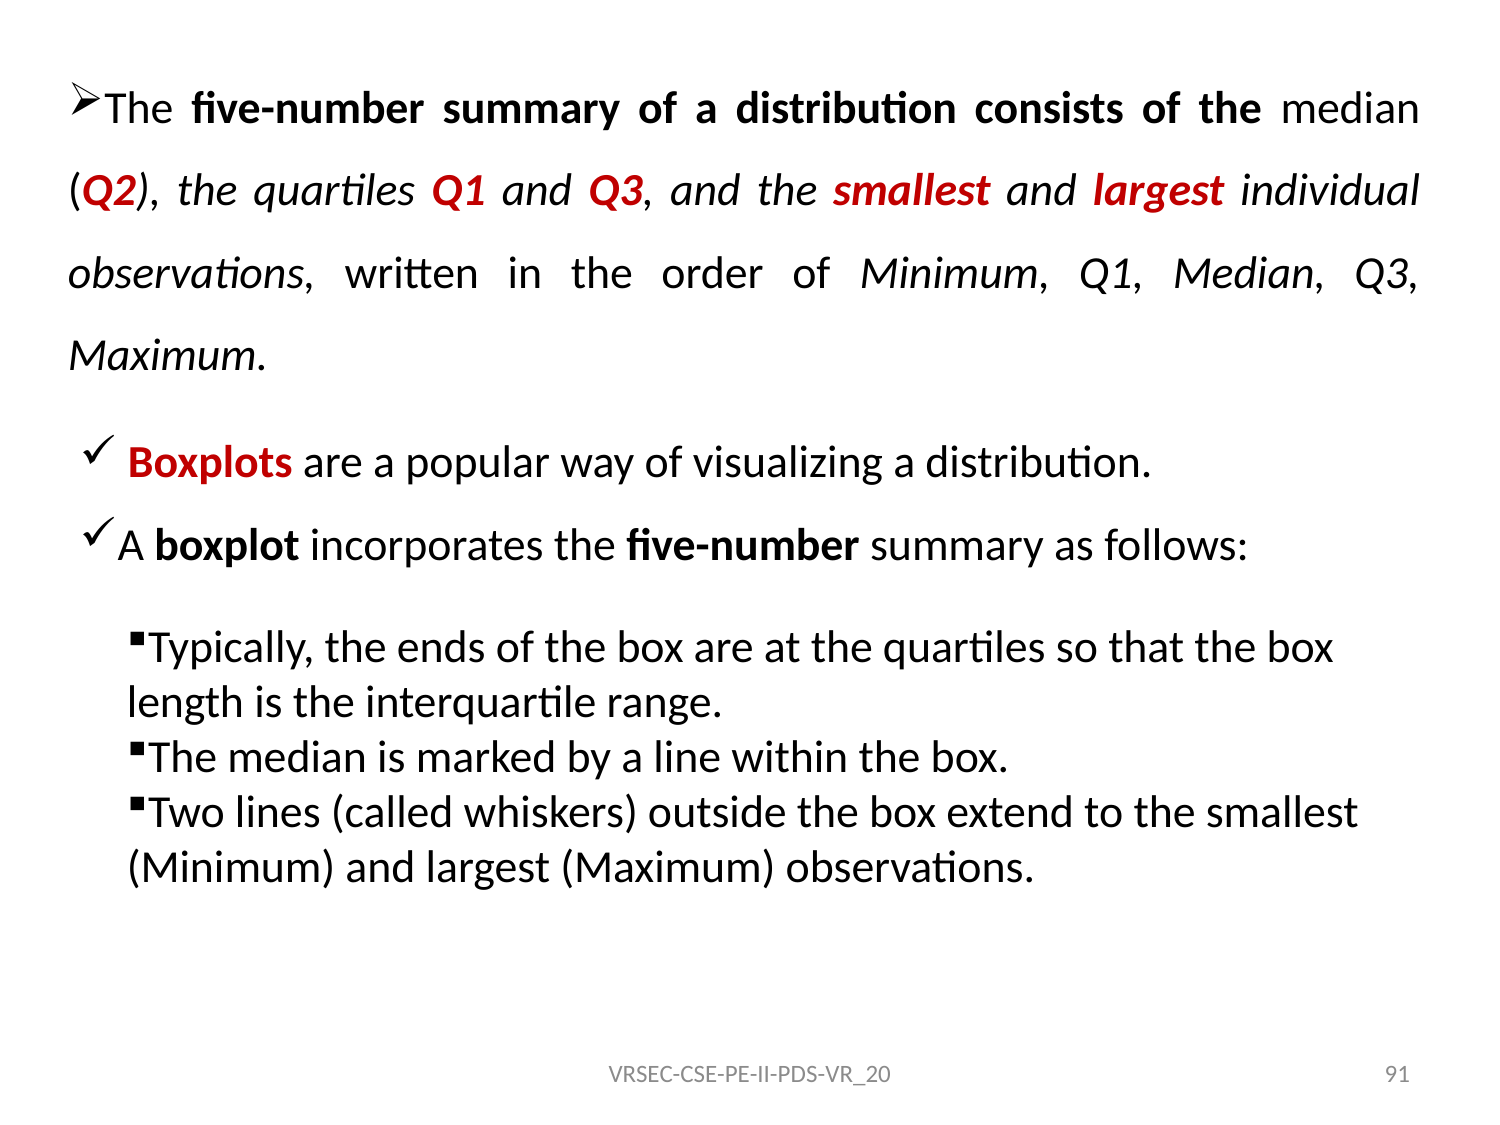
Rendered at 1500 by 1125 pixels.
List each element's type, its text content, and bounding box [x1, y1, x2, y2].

text_box Typically, the ends of the box are at the quartiles so that the box length is the interquartile range. The median is marked by a line within the box. Two lines (called whiskers) outside the box extend to the smallest (Minimum) and largest (Maximum) observations. [112, 609, 1388, 900]
text_box Boxplots are a popular way of visualizing a distribution. A boxplot incorporates the five-number summary as follows: [64, 397, 1483, 577]
text_box The five-number summary of a distribution consists of the median (Q2), the quartiles Q1 and Q3, and the smallest and largest individual observations, written in the order of Minimum, Q1, Median, Q3, Maximum. [53, 42, 1436, 388]
footer VRSEC-CSE-PE-II-PDS-VR_20 [512, 1042, 988, 1103]
slide_number 91 [1074, 1042, 1425, 1103]
